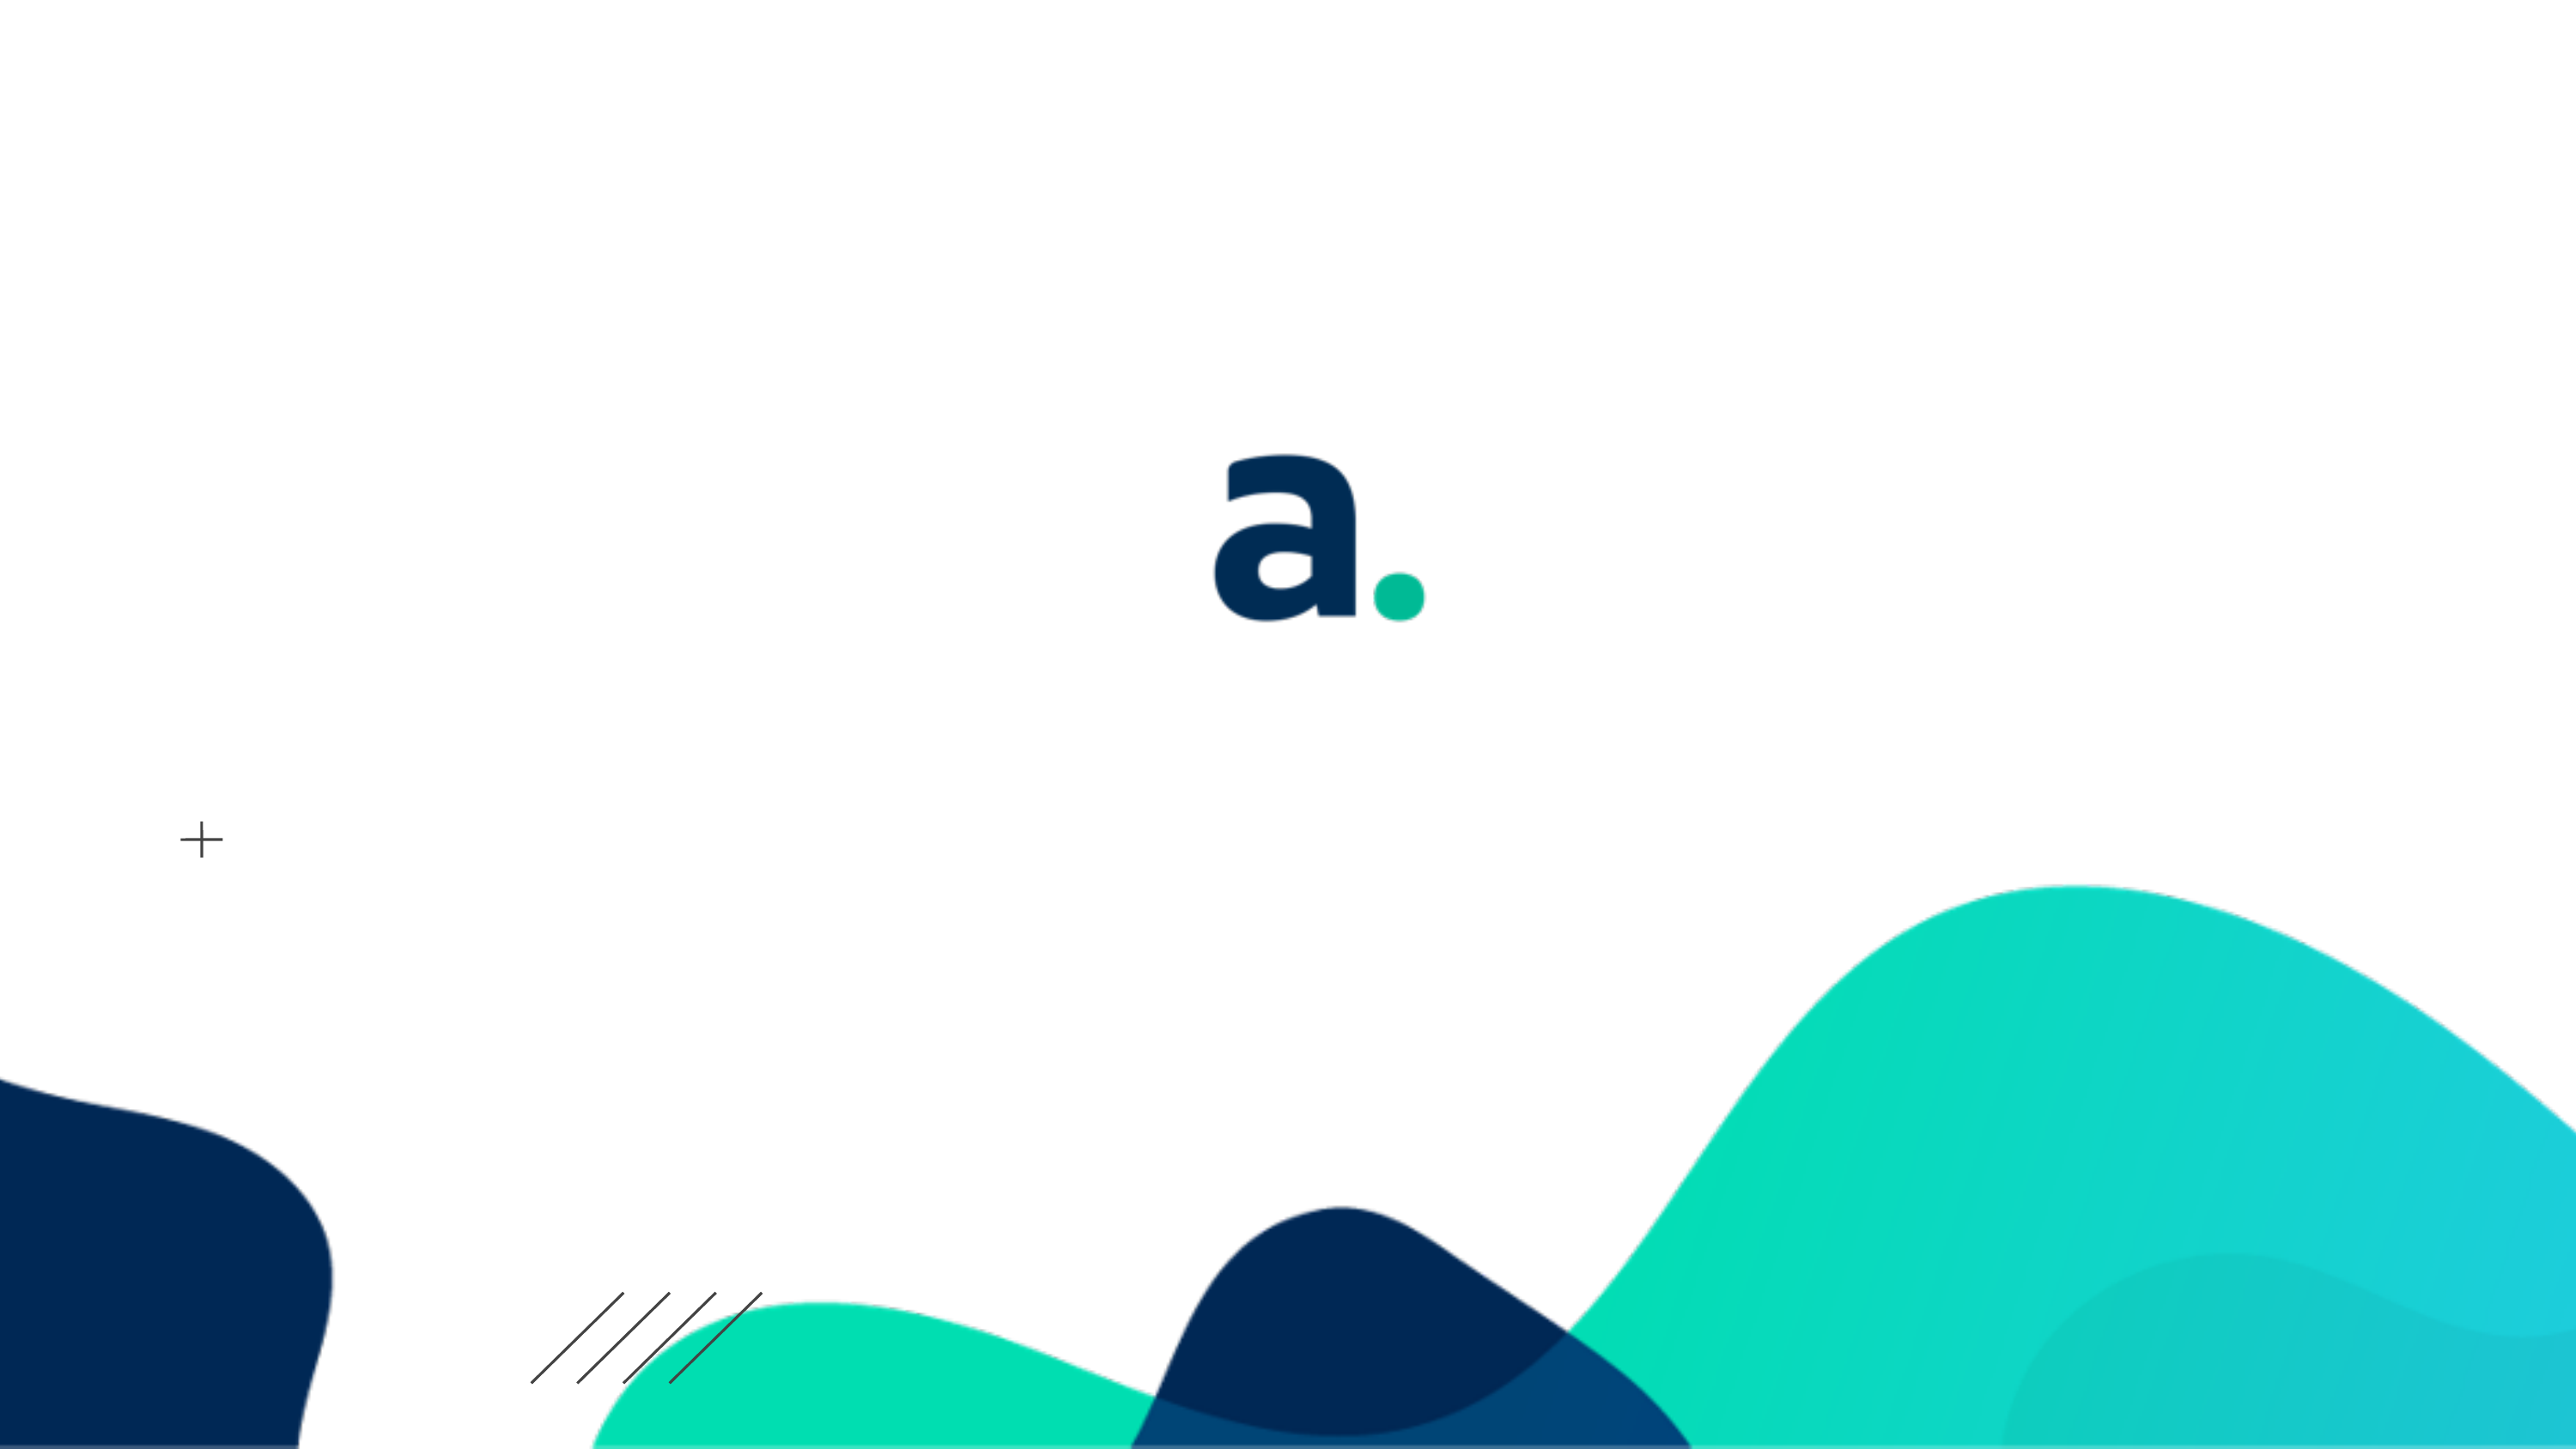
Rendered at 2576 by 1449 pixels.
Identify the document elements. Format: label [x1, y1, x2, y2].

picture [0, 0, 2576, 1449]
text_box [531, 1292, 762, 1384]
text_box [180, 821, 223, 858]
